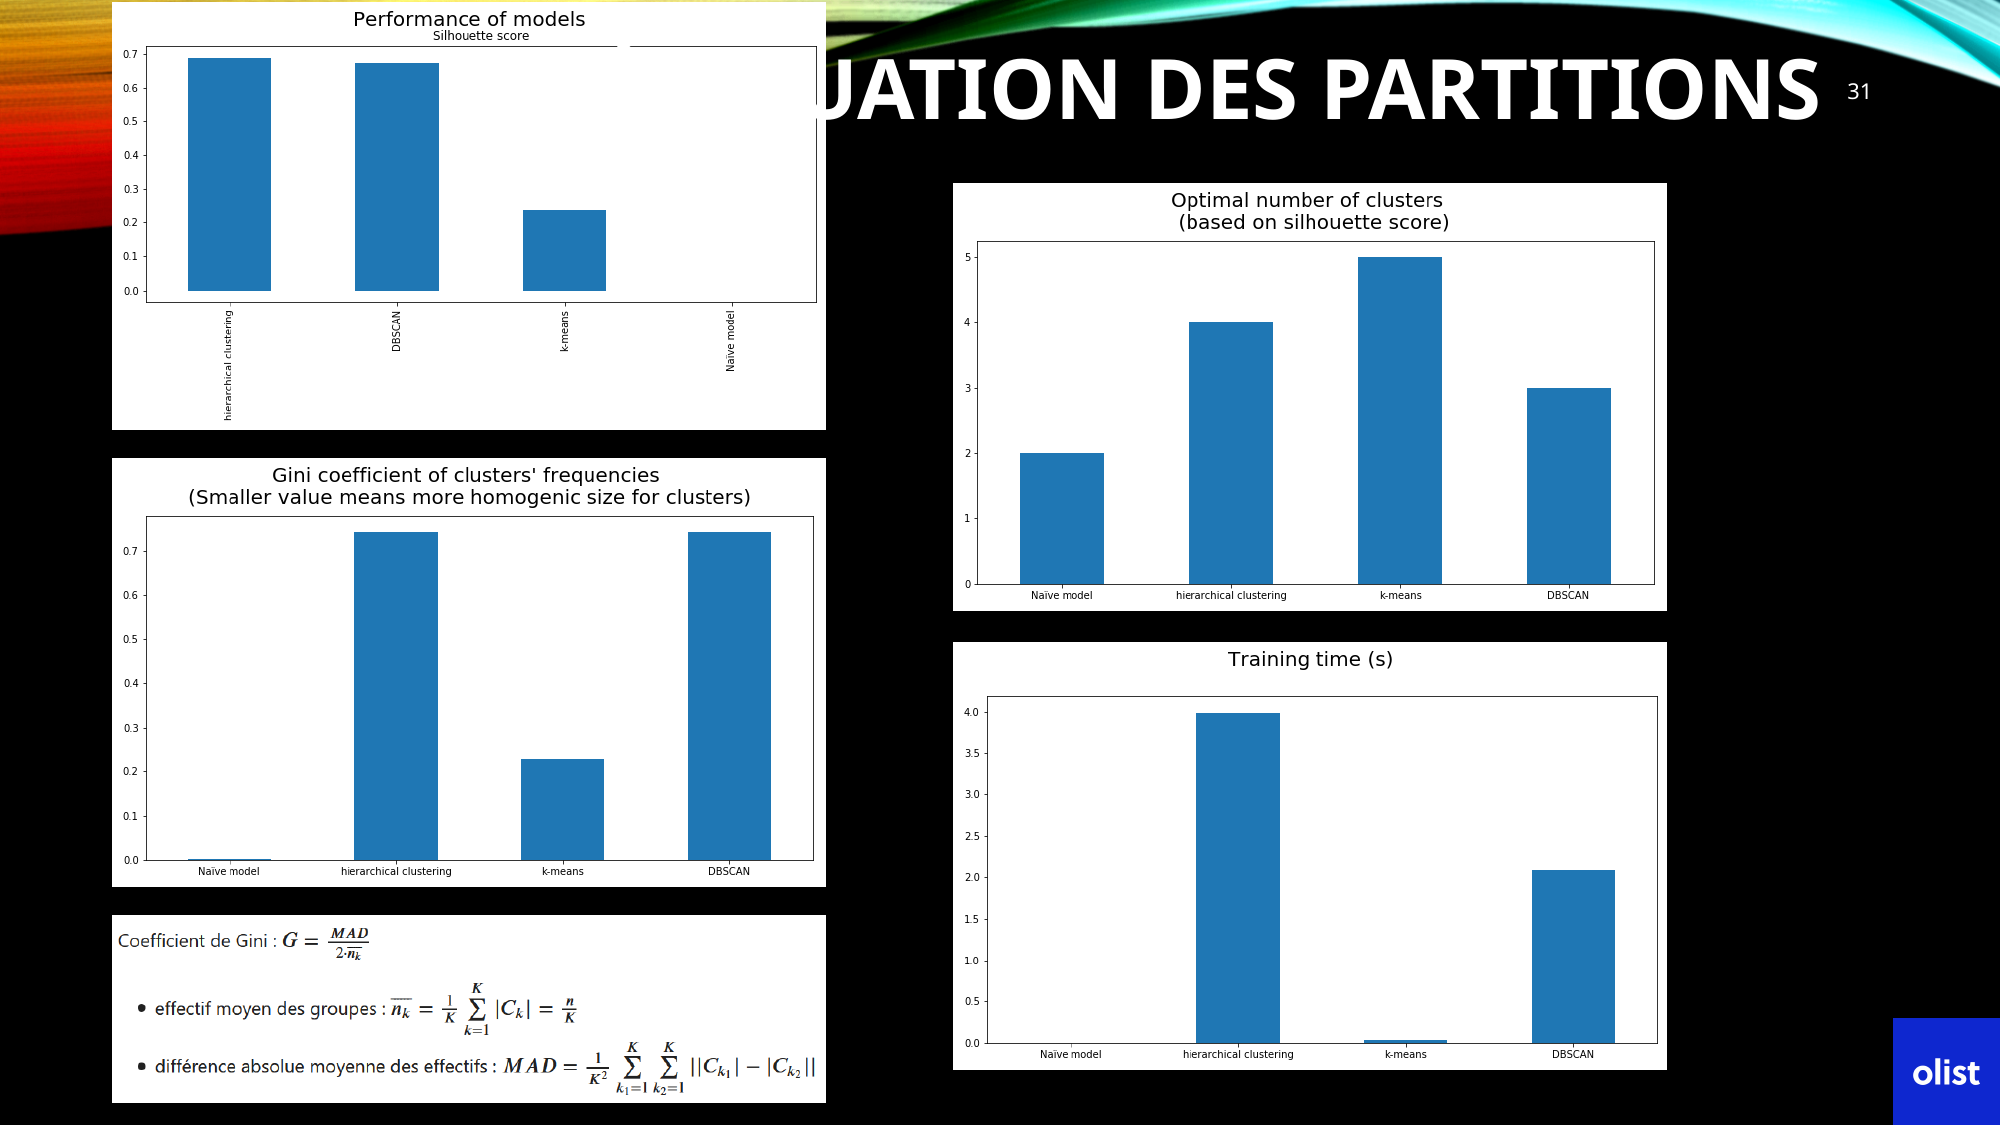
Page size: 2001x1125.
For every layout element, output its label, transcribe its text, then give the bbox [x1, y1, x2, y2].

slide_number 31 [1838, 62, 1888, 123]
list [953, 182, 1667, 612]
picture [112, 458, 826, 887]
picture [0, 0, 953, 431]
picture [1893, 1018, 2000, 1125]
picture [1667, 0, 2000, 237]
picture [112, 915, 826, 1103]
picture [953, 641, 1667, 1071]
title Évaluation des Partitions [425, 0, 1838, 199]
